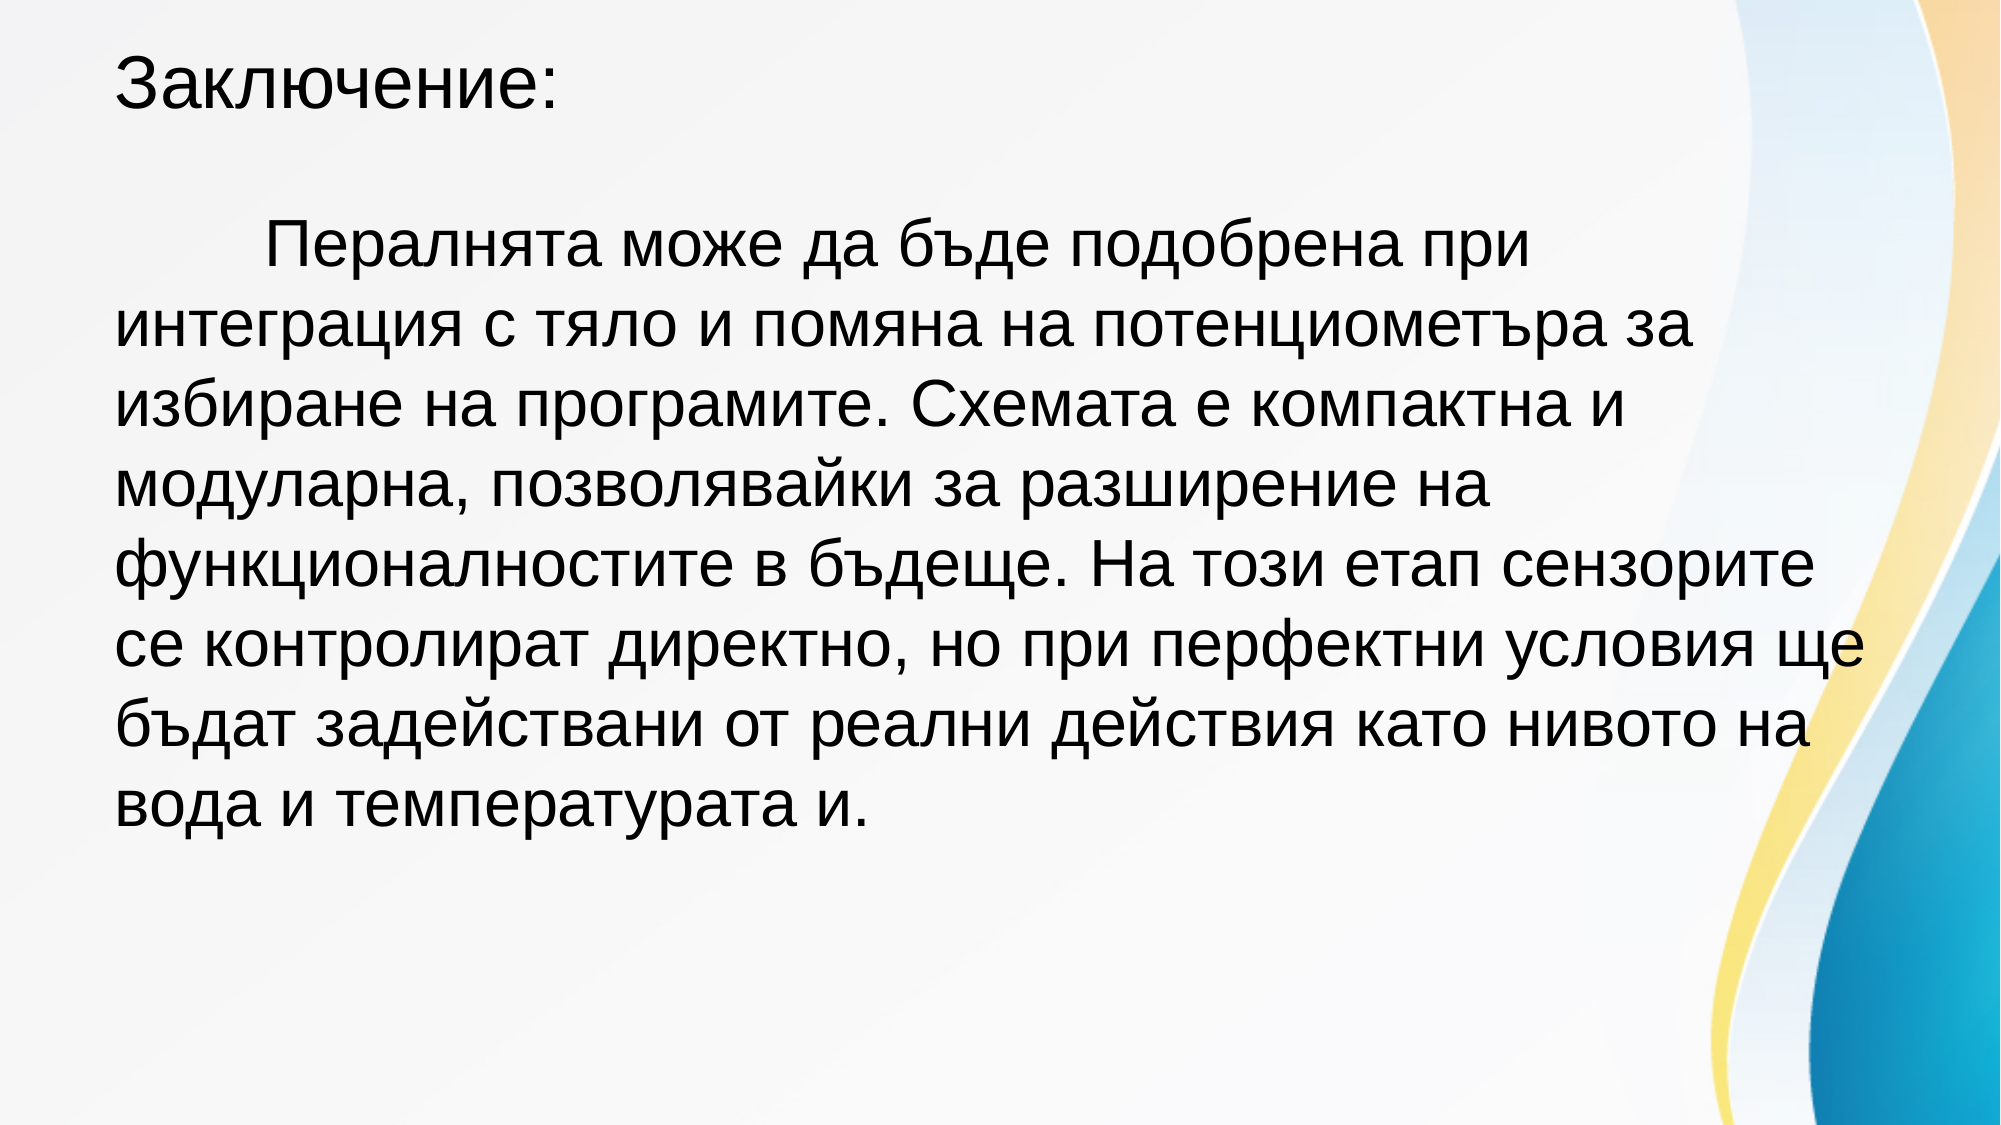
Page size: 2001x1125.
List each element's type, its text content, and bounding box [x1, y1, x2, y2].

list Пералнята може да бъде подобрена при интеграция с тяло и помяна на потенциометъра за избиране на програмите. Схемата е компактна и модуларна, позволявайки за разширение на функционалностите в бъдеще. На този етап сензорите се контролират директно, но при перфектни условия ще бъдат задействани от реални действия като нивото на вода и температурата и. [99, 192, 1901, 1006]
picture [0, 0, 2001, 1125]
title Заключение: [99, 30, 1901, 127]
